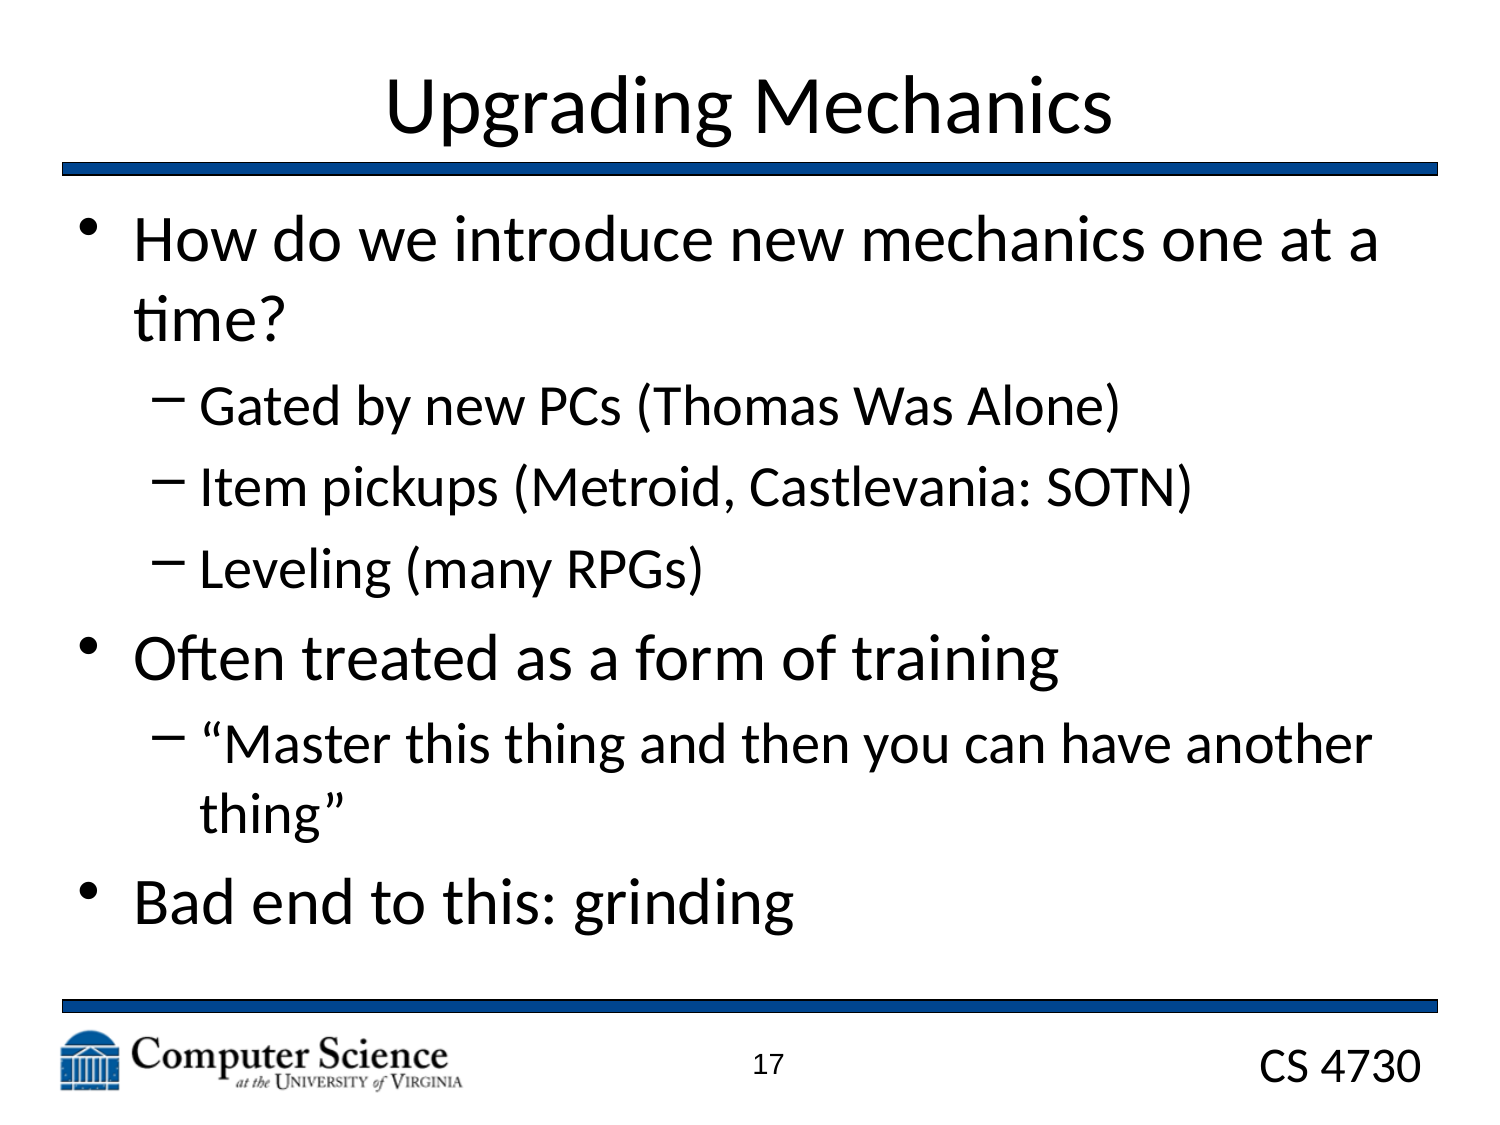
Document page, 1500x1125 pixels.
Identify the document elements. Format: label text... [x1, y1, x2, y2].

footer 17 [512, 1037, 1026, 1088]
title Upgrading Mechanics [62, 49, 1438, 151]
list How do we introduce new mechanics one at a time? Gated by new PCs (Thomas Was Alone) Item pickups (Metroid, Castlevania: SOTN) Leveling (many RPGs) Often treated as a form of training “Master this thing and then you can have another thing” Bad end to this: grinding [62, 187, 1438, 1001]
picture [50, 1024, 472, 1101]
